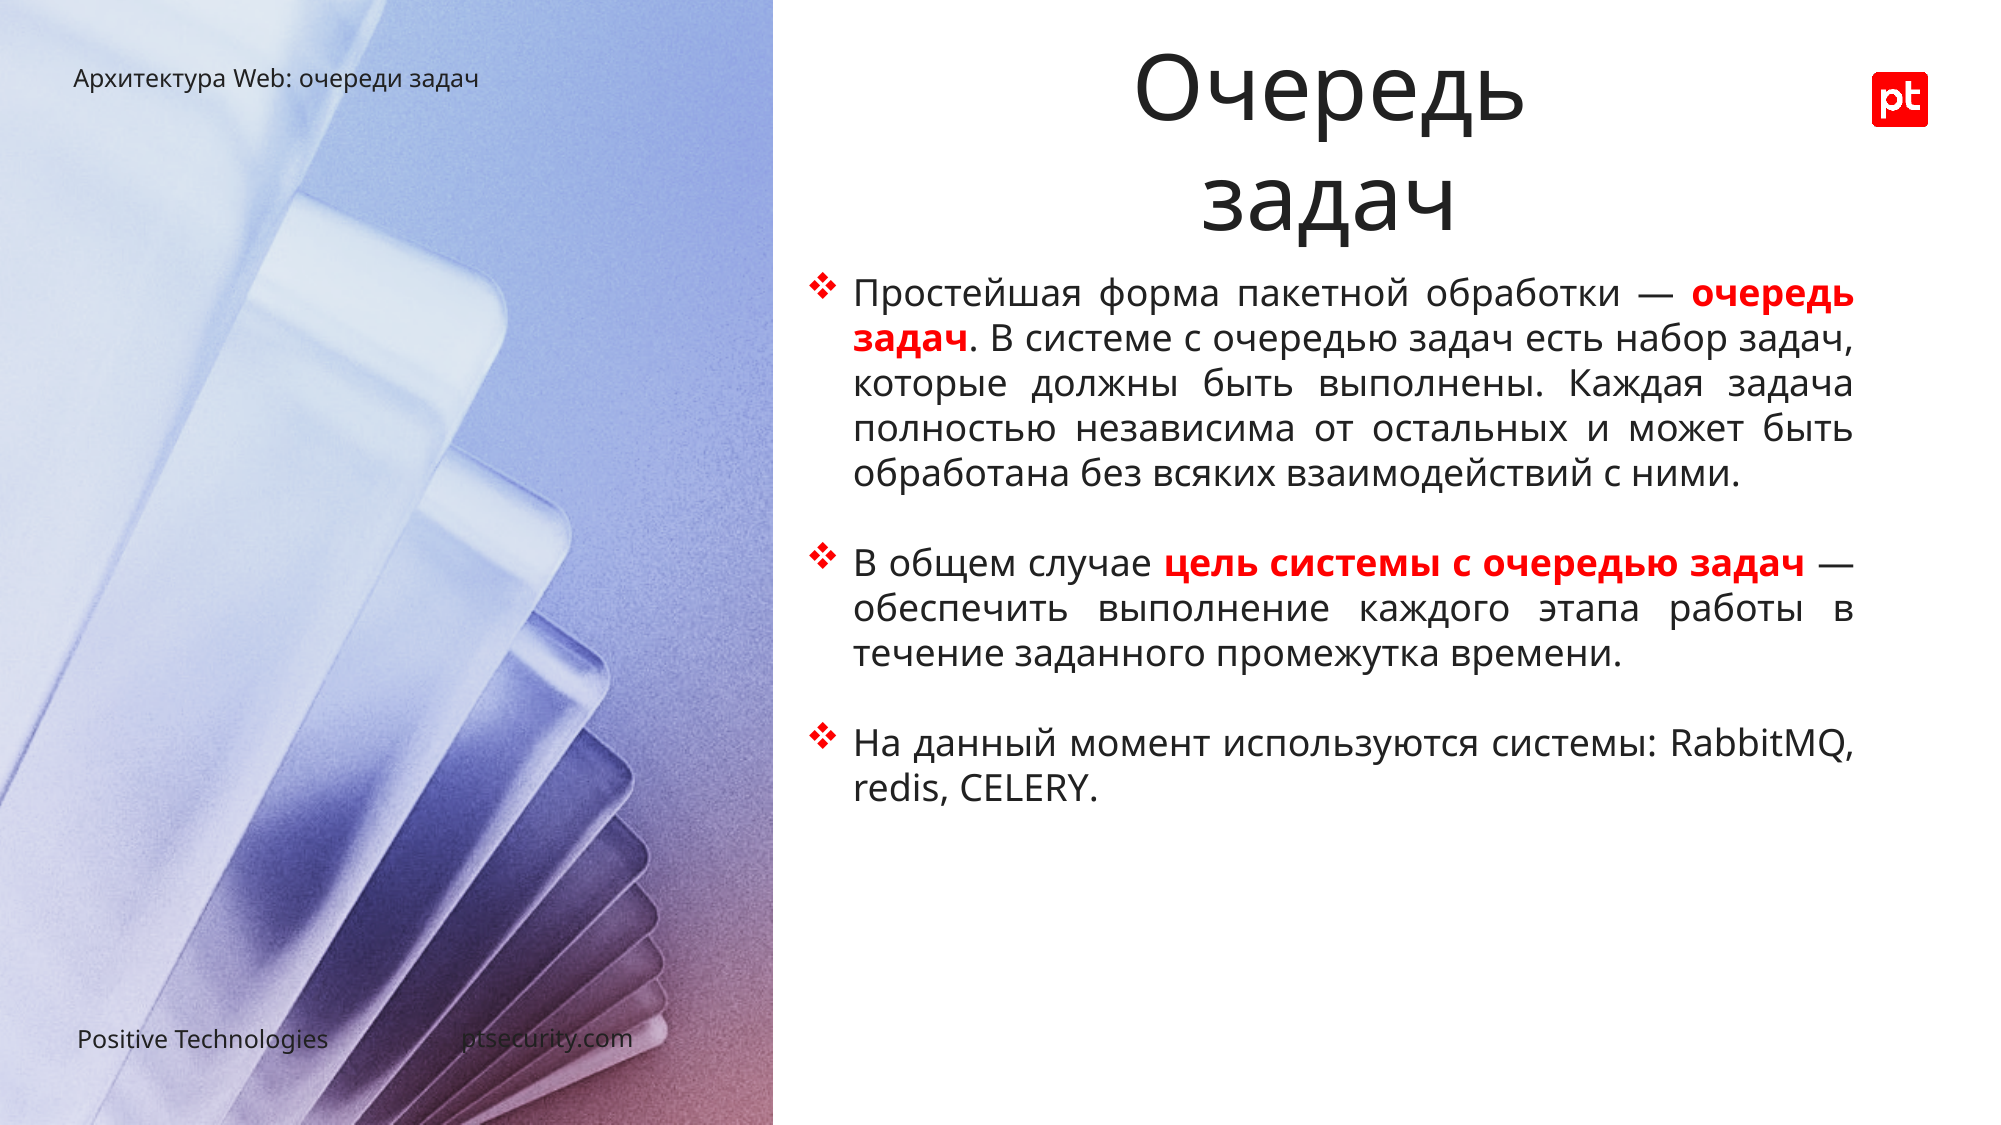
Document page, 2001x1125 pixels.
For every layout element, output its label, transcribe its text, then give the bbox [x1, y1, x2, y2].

picture [1872, 72, 1928, 127]
picture [0, 0, 773, 1125]
text_box Архитектура Web: очереди задач [58, 54, 504, 115]
text_box Простейшая форма пакетной обработки — очередь задач. В системе с очередью задач есть набор задач, которые должны быть выполнены. Каждая задача полностью независима от остальных и может быть обработана без всяких взаимодействий с ними. В общем случае цель системы с очередью задач — обеспечить выполнение каждого этапа работы в течение заданного промежутка времени. На данный момент используются системы: RabbitMQ, redis, CELERY. [791, 261, 1870, 861]
text_box Очередь задач [1002, 21, 1659, 257]
